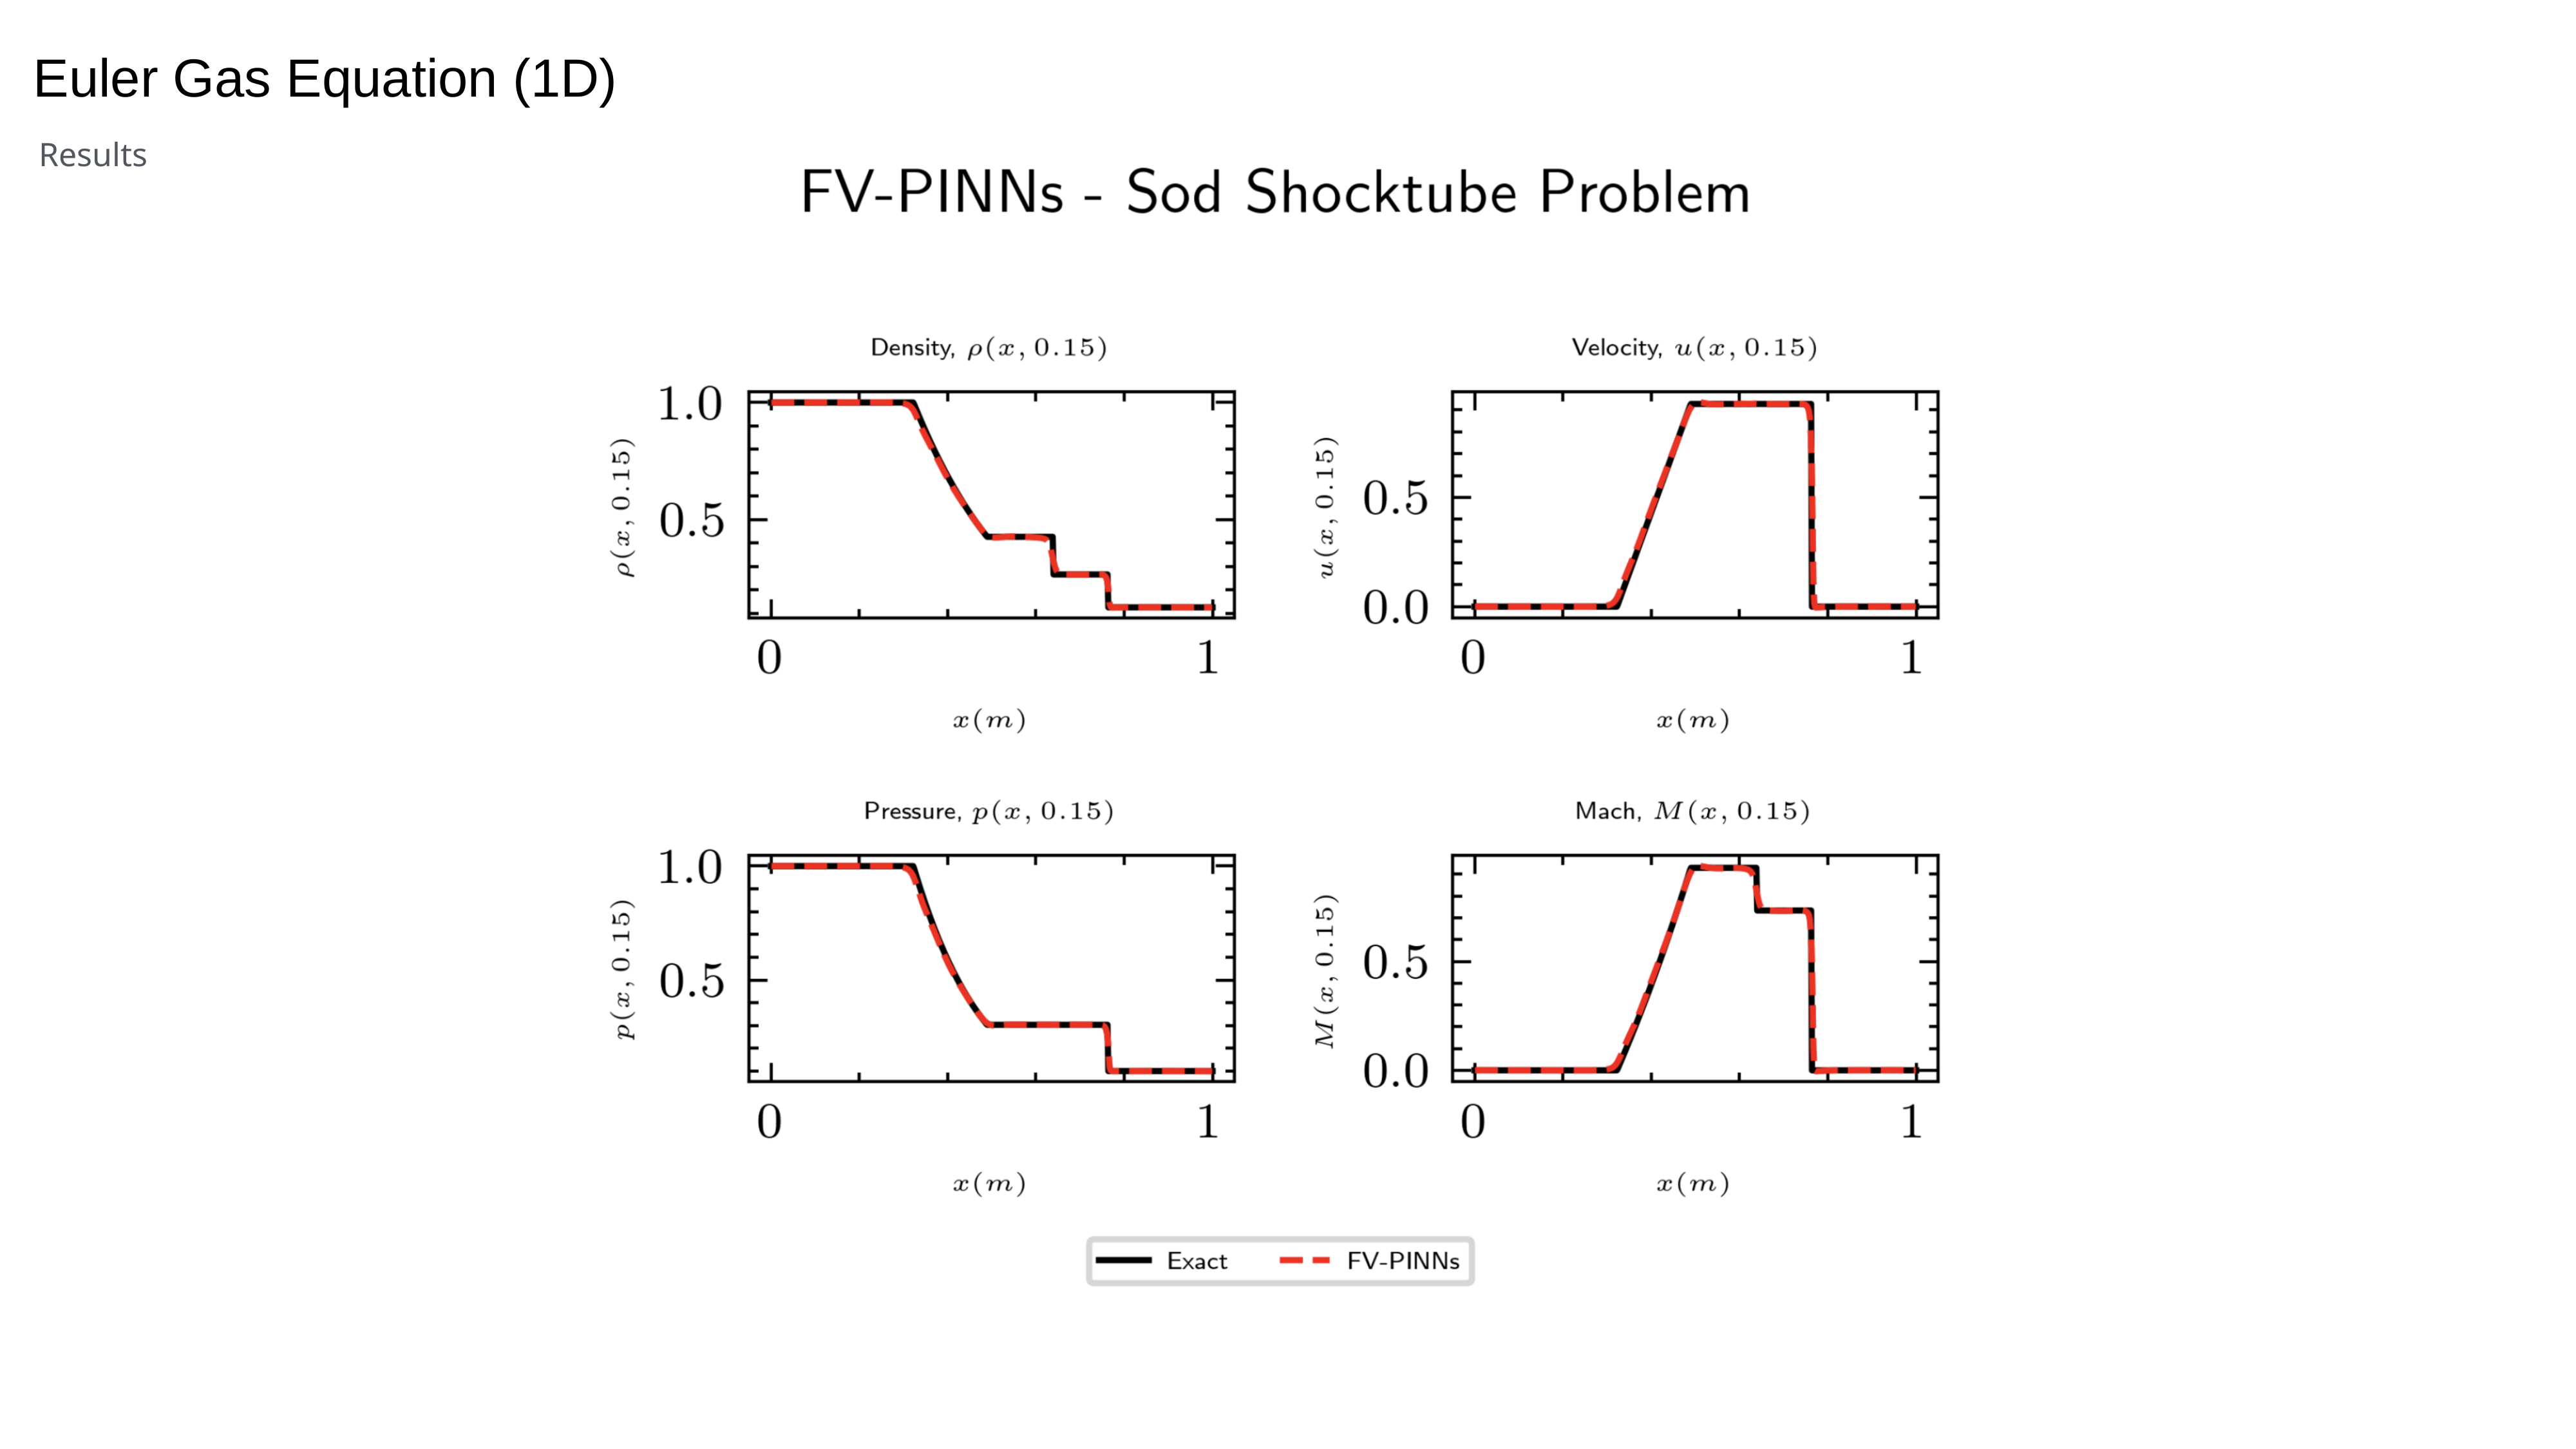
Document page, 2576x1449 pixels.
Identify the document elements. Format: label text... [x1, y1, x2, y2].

picture [547, 136, 2029, 1313]
text_box Euler Gas Equation (1D) [28, 37, 638, 113]
text_box Results [33, 128, 205, 178]
